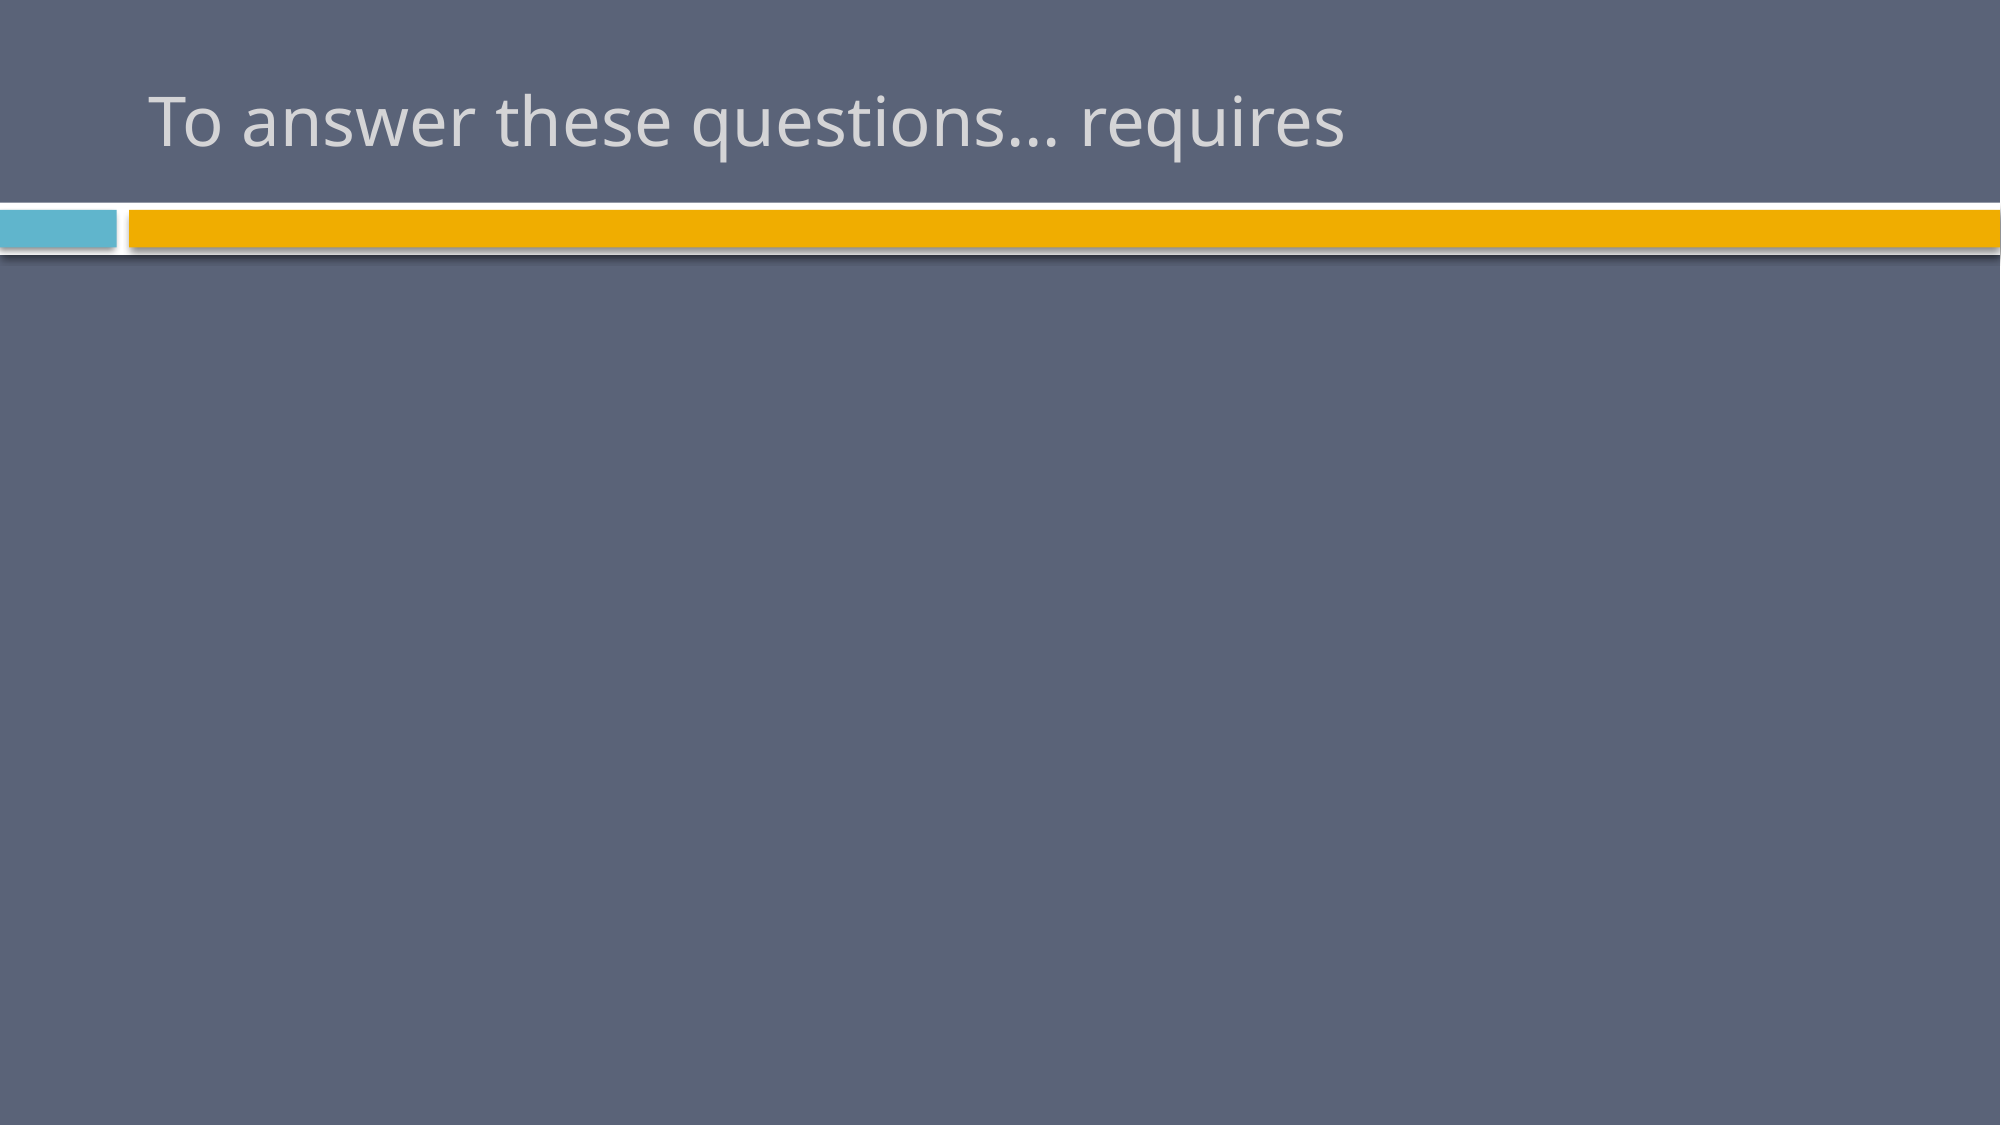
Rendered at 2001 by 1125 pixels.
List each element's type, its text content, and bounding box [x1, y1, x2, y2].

title To answer these questions… requires [133, 37, 1918, 201]
